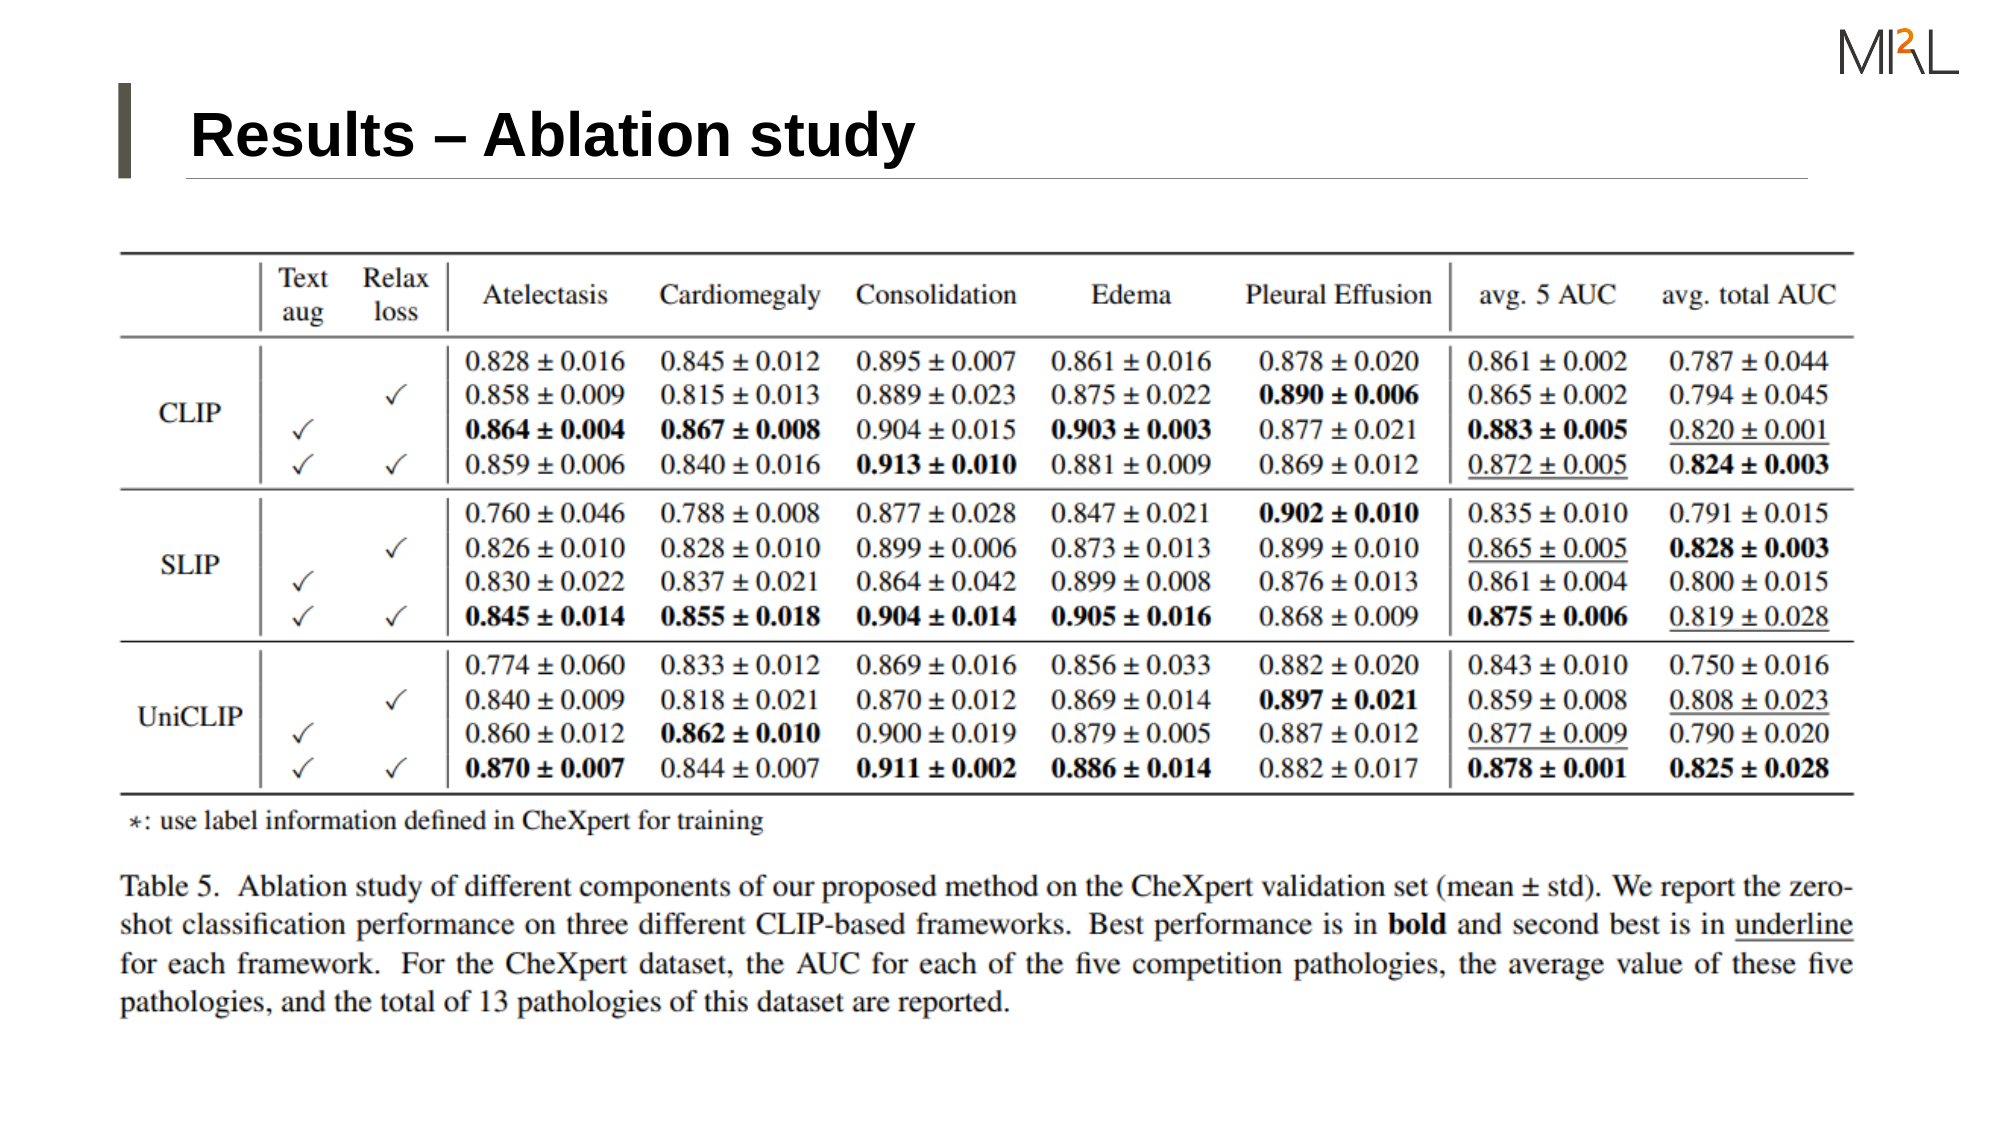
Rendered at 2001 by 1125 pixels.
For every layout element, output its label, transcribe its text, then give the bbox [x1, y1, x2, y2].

picture [103, 228, 1897, 1042]
text_box Results – Ablation study [175, 83, 1799, 189]
text_box [117, 82, 132, 179]
picture [1840, 28, 1959, 74]
